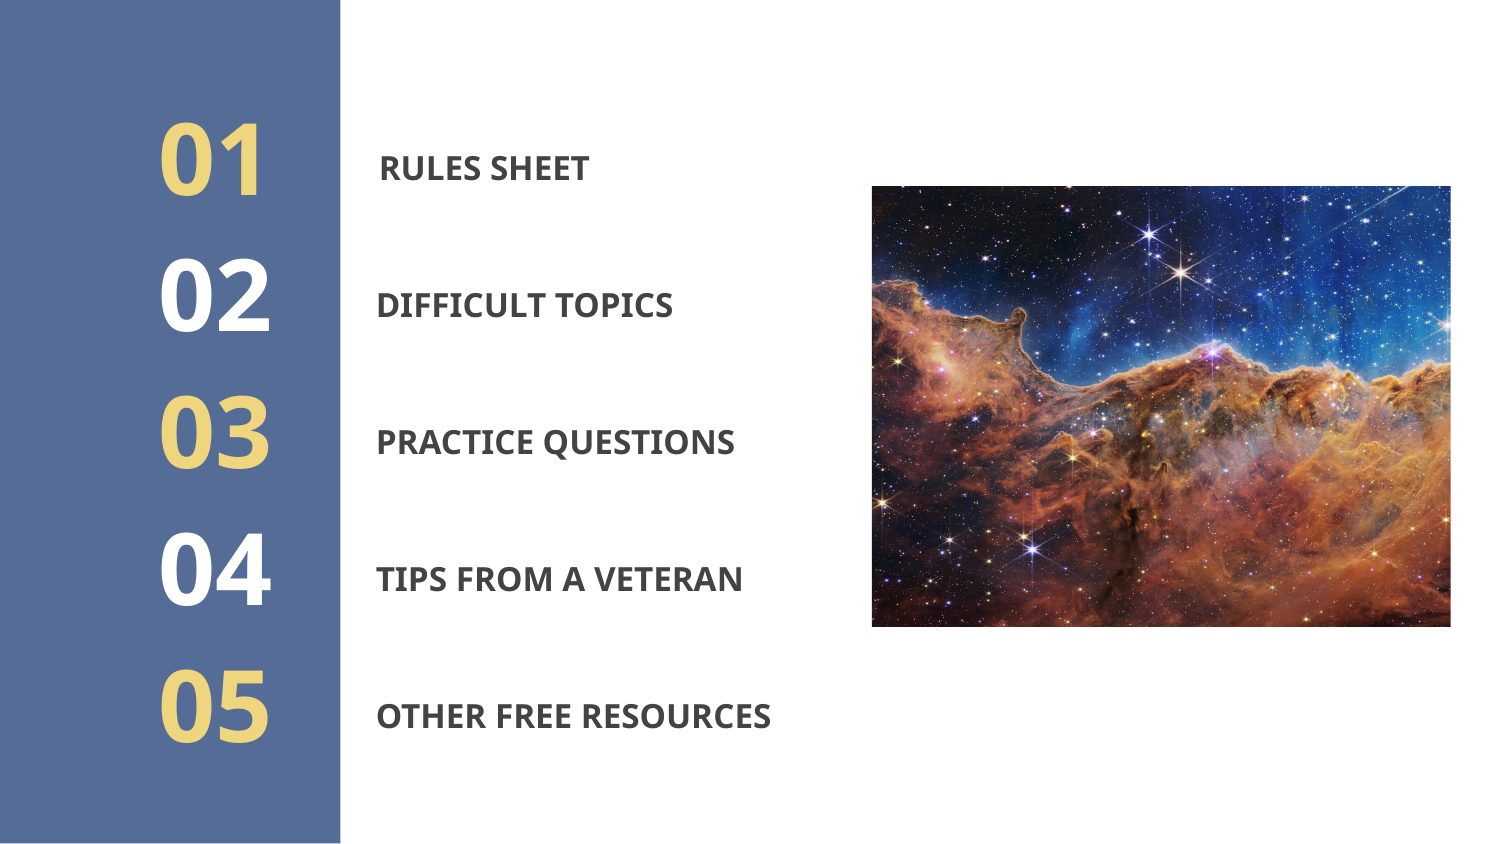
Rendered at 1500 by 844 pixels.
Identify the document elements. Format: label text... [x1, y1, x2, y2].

title OTHER FREE RESOURCES [360, 614, 803, 750]
title DIFFICULT TOPICS [360, 168, 760, 340]
title TIPS FROM A VETERAN [360, 442, 803, 614]
title 05 [143, 655, 360, 750]
picture [871, 185, 1451, 628]
title 02 [143, 244, 360, 340]
title 04 [143, 518, 360, 613]
title 03 [143, 381, 360, 477]
title PRACTICE QUESTIONS [360, 340, 760, 442]
title 01 [143, 107, 429, 203]
text_box [0, 0, 341, 844]
title RULES SHEET [363, 31, 728, 168]
